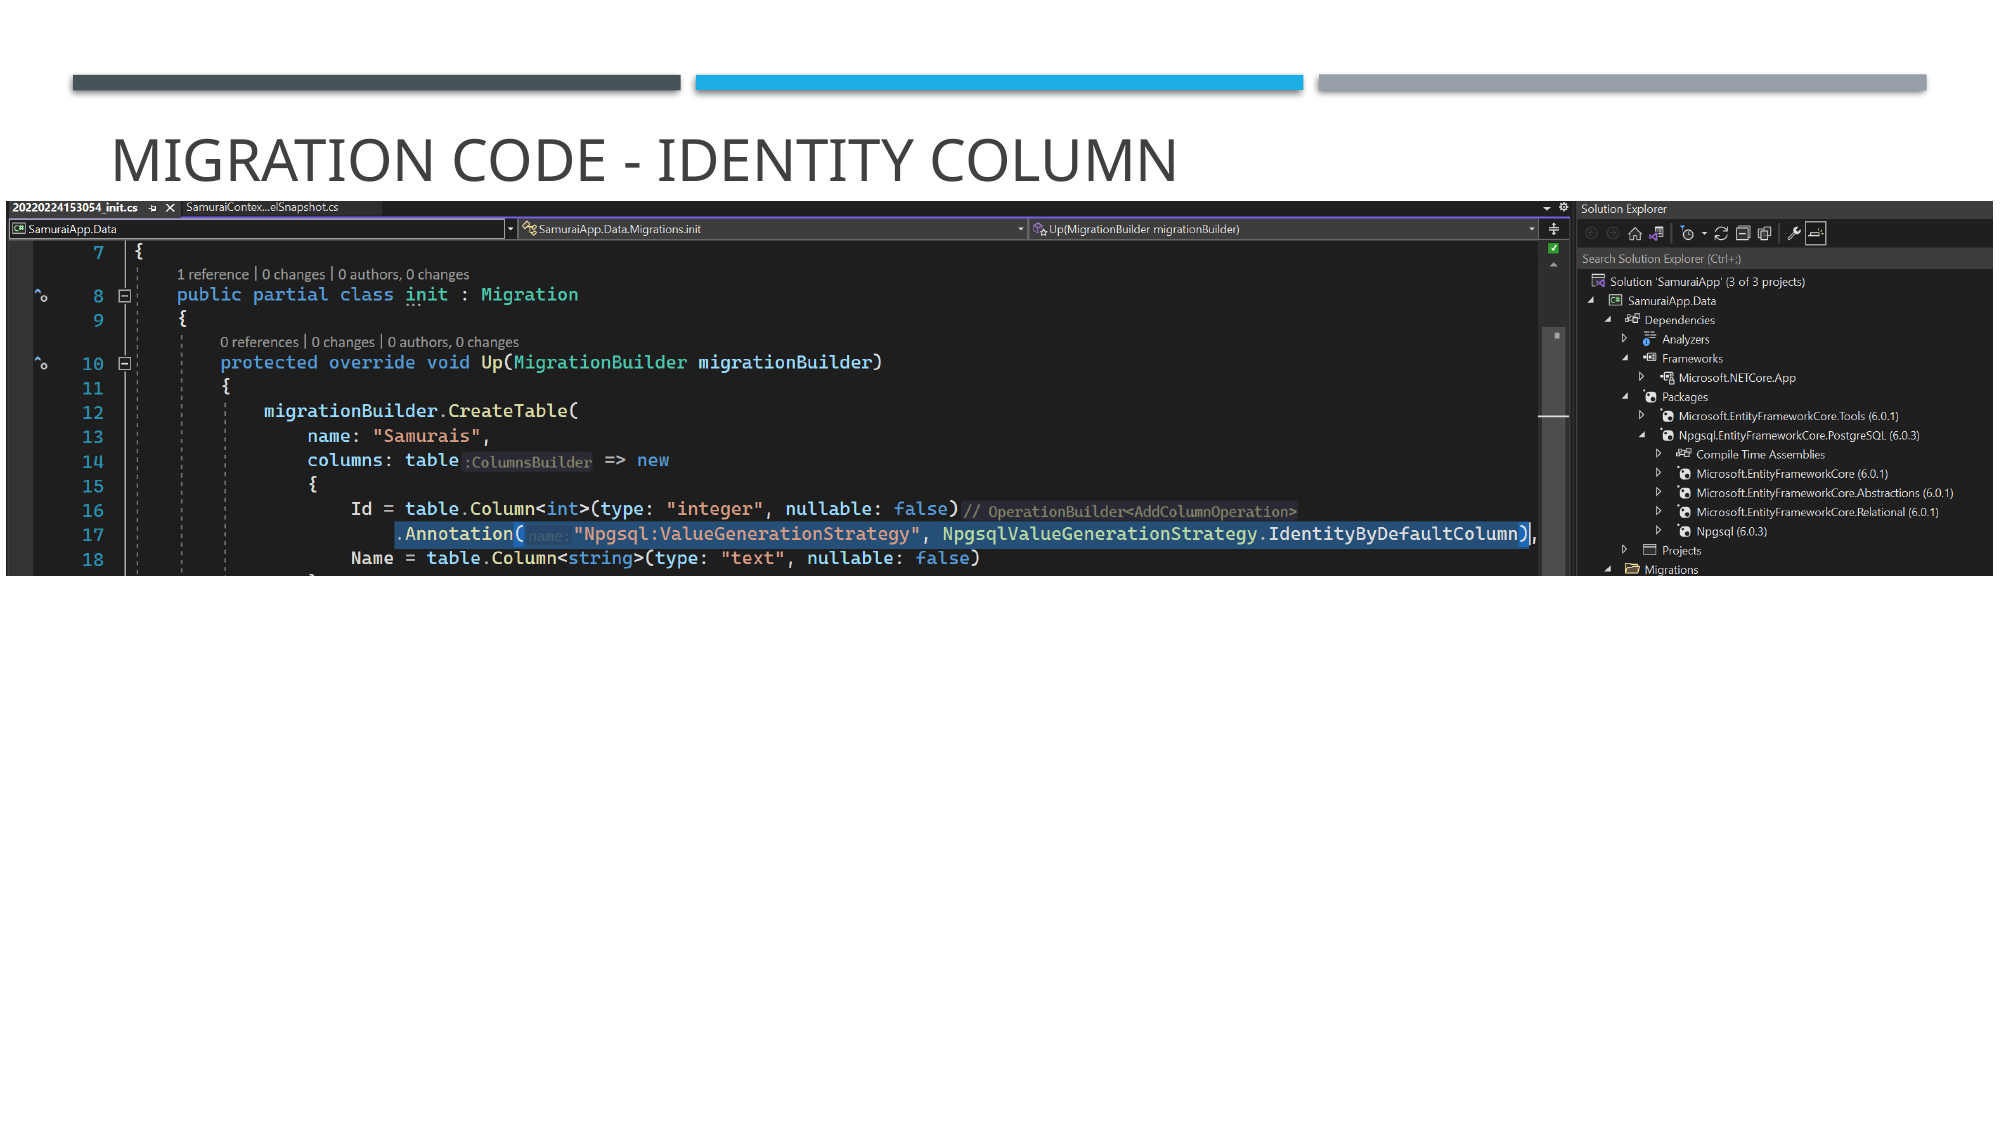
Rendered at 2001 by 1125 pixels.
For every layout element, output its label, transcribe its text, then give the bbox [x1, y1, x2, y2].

title Migration code - Identity column [95, 115, 1905, 198]
picture [5, 200, 1994, 576]
